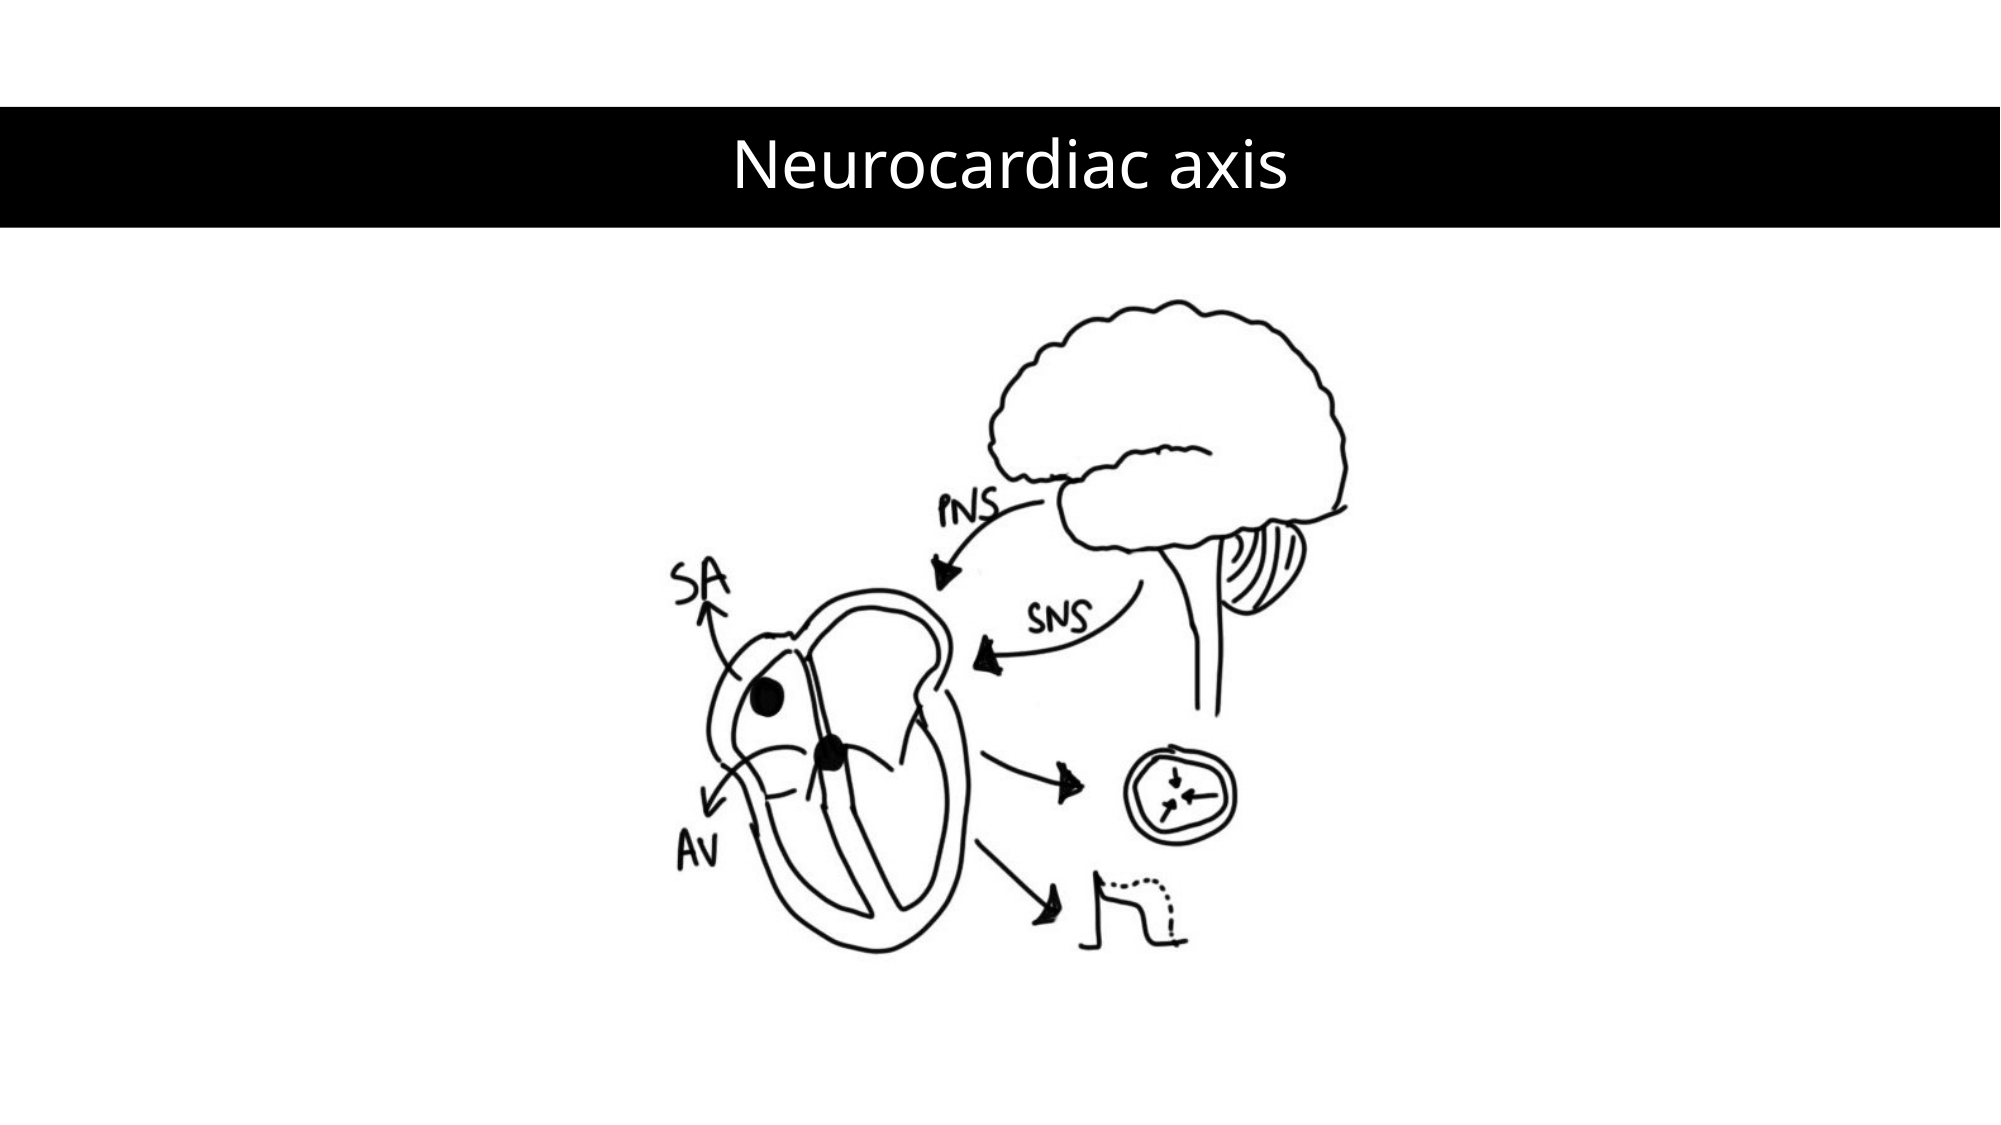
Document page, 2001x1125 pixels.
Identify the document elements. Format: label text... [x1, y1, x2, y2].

picture [635, 274, 1365, 996]
text_box [0, 106, 2000, 229]
title Neurocardiac axis [91, 105, 1931, 228]
